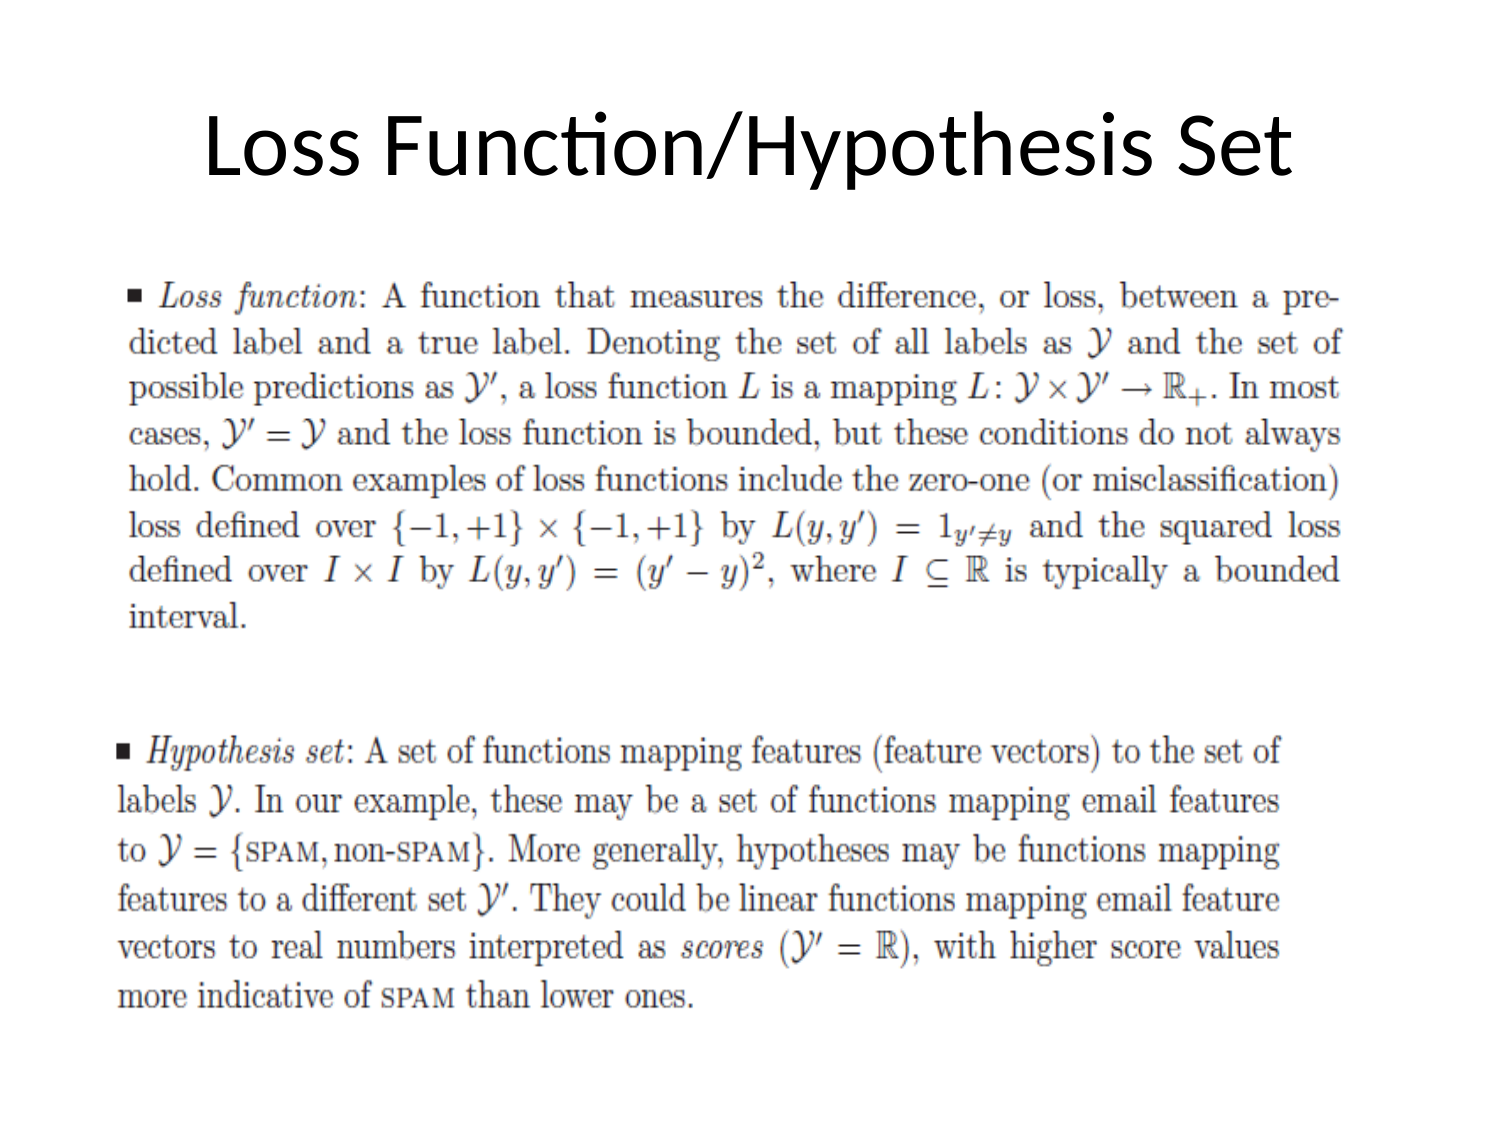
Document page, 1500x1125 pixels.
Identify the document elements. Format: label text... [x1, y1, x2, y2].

picture [93, 726, 1316, 1020]
title Loss Function/Hypothesis Set [75, 45, 1425, 233]
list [105, 269, 1383, 645]
